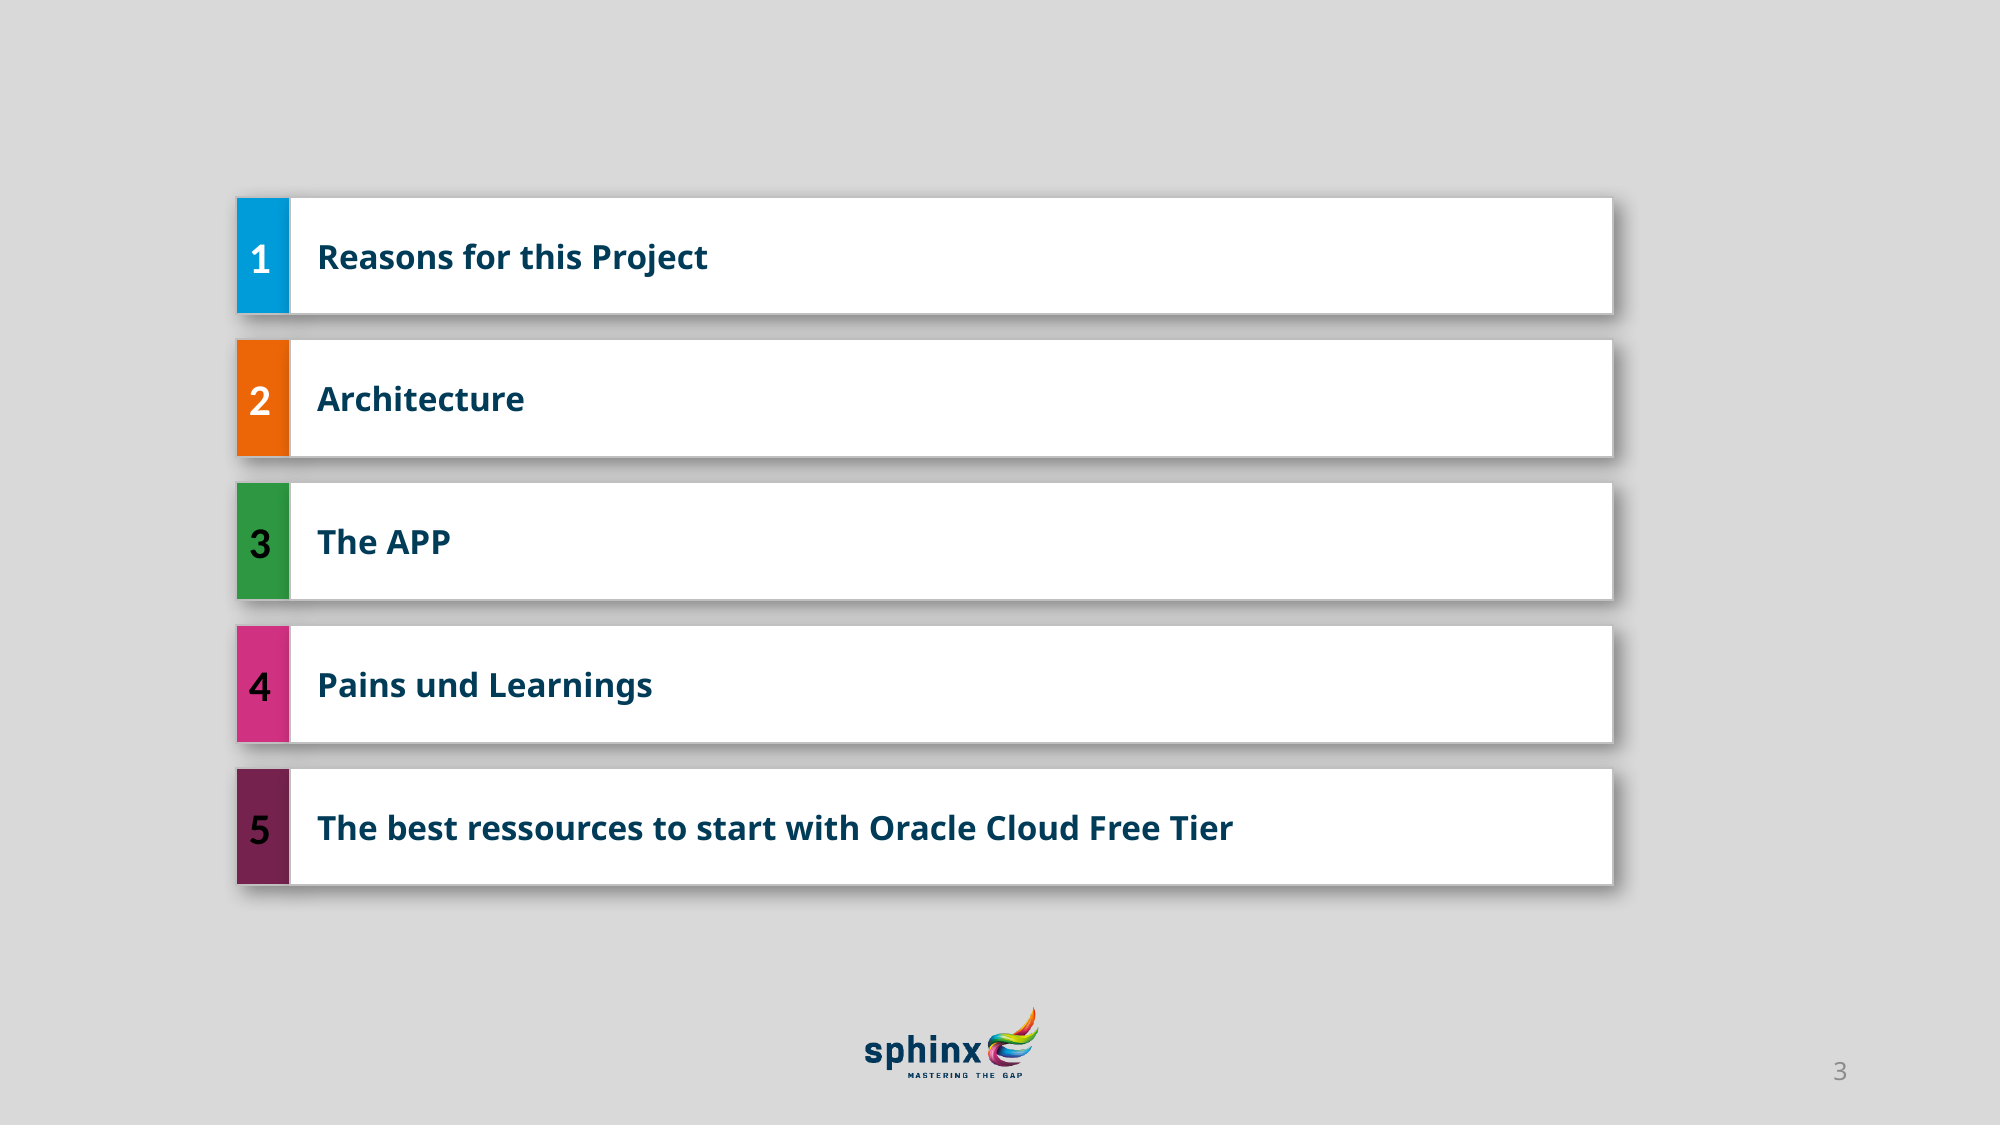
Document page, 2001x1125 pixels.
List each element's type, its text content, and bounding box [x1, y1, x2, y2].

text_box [235, 196, 1613, 886]
picture [859, 996, 1044, 1089]
slide_number 3 [1412, 1042, 1863, 1103]
